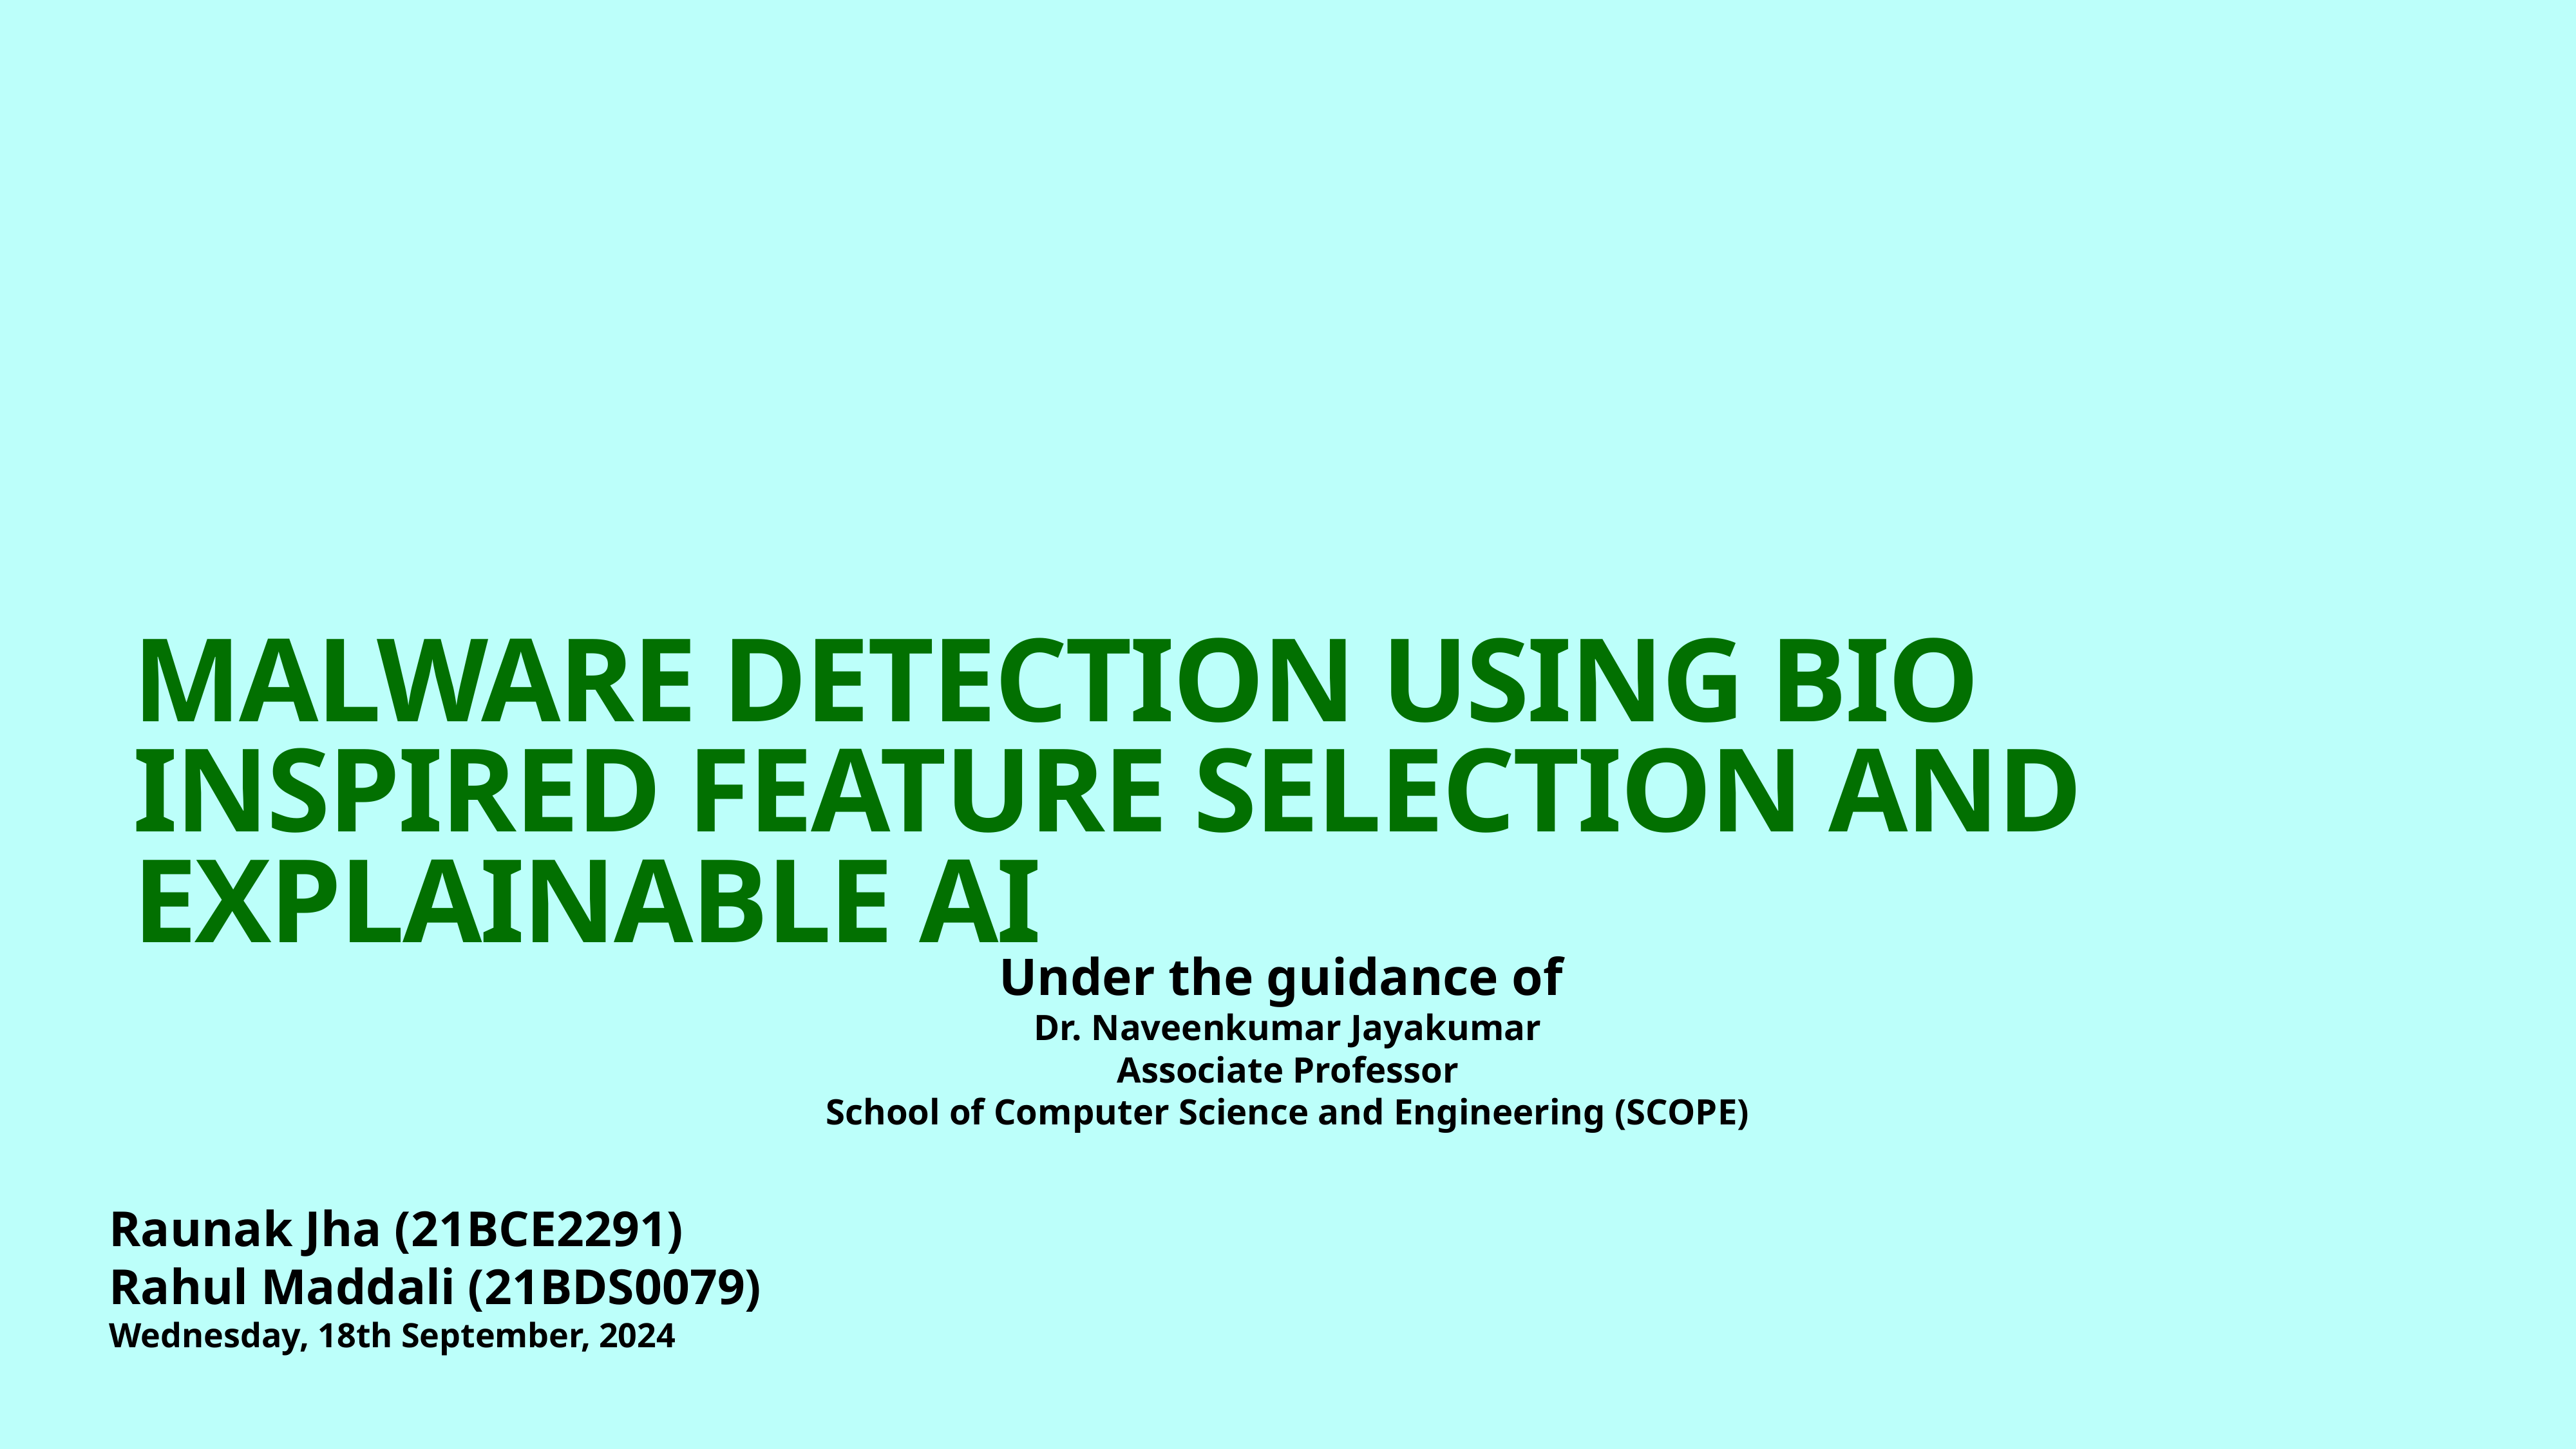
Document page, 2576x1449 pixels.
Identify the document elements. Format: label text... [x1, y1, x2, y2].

list Raunak Jha (21BCE2291) Rahul Maddali (21BDS0079) Wednesday, 18th September, 2024 [104, 1193, 2426, 1376]
subtitle Under the guidance of Dr. Naveenkumar Jayakumar Associate Professor School of Computer Science and Engineering (SCOPE) [127, 939, 2449, 1141]
title MALWARE DETECTION USING BIO INSPIRED FEATURE SELECTION AND EXPLAINABLE AI [127, 478, 2449, 939]
